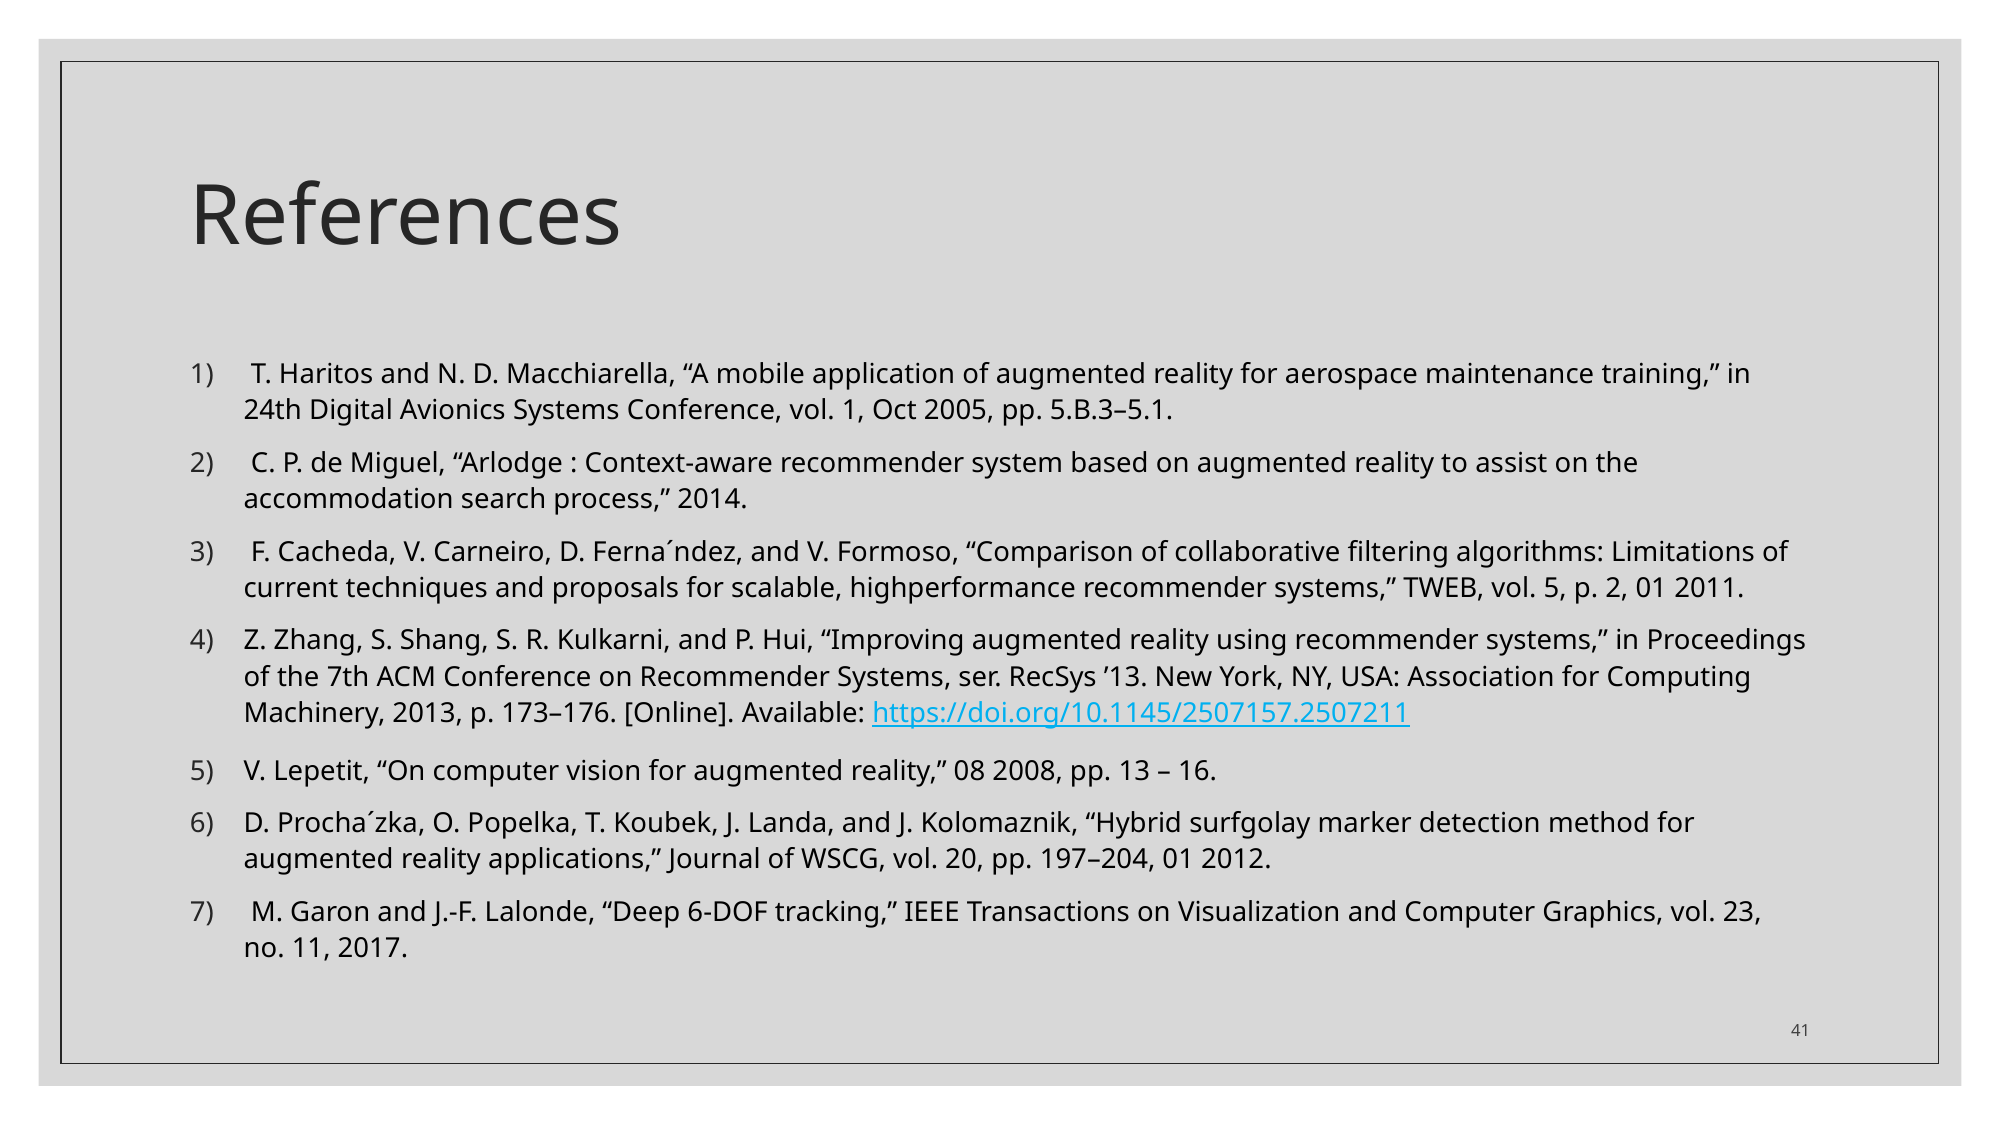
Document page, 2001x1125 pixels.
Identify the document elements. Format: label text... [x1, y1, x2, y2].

slide_number 41 [1687, 990, 1825, 1050]
title References [174, 105, 1825, 331]
list T. Haritos and N. D. Macchiarella, “A mobile application of augmented reality for aerospace maintenance training,” in 24th Digital Avionics Systems Conference, vol. 1, Oct 2005, pp. 5.B.3–5.1. C. P. de Miguel, “Arlodge : Context-aware recommender system based on augmented reality to assist on the accommodation search process,” 2014. F. Cacheda, V. Carneiro, D. Ferna´ndez, and V. Formoso, “Comparison of collaborative ﬁltering algorithms: Limitations of current techniques and proposals for scalable, highperformance recommender systems,” TWEB, vol. 5, p. 2, 01 2011. Z. Zhang, S. Shang, S. R. Kulkarni, and P. Hui, “Improving augmented reality using recommender systems,” in Proceedings of the 7th ACM Conference on Recommender Systems, ser. RecSys ’13. New York, NY, USA: Association for Computing Machinery, 2013, p. 173–176. [Online]. Available: https://doi.org/10.1145/2507157.2507211 V. Lepetit, “On computer vision for augmented reality,” 08 2008, pp. 13 – 16. D. Procha´zka, O. Popelka, T. Koubek, J. Landa, and J. Kolomaznik, “Hybrid surfgolay marker detection method for augmented reality applications,” Journal of WSCG, vol. 20, pp. 197–204, 01 2012. M. Garon and J.-F. Lalonde, “Deep 6-DOF tracking,” IEEE Transactions on Visualization and Computer Graphics, vol. 23, no. 11, 2017. [174, 345, 1825, 977]
